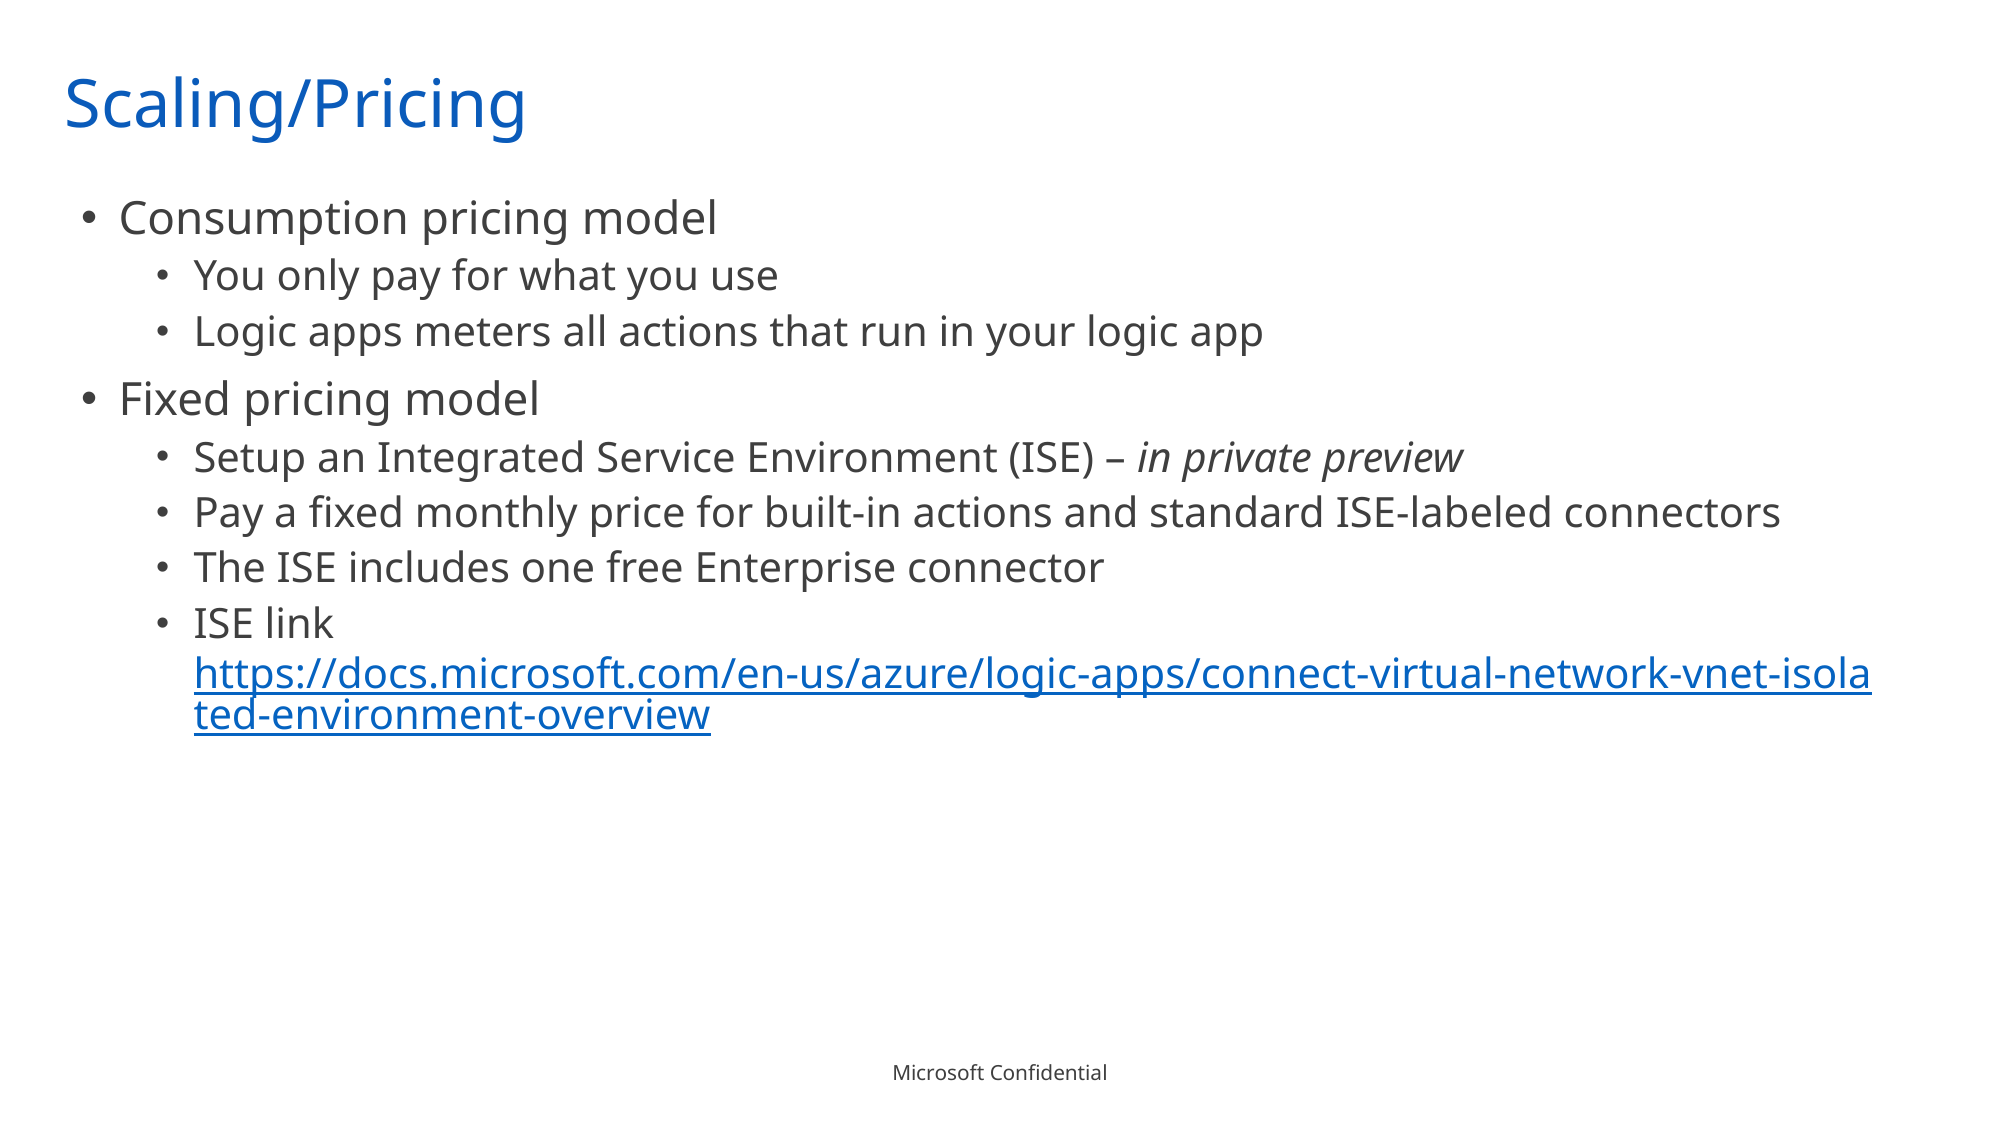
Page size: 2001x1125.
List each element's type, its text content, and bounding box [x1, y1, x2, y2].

title Scaling/Pricing [49, 49, 1899, 162]
list Consumption pricing model You only pay for what you use Logic apps meters all actions that run in your logic app Fixed pricing model Setup an Integrated Service Environment (ISE) – in private preview Pay a fixed monthly price for built-in actions and standard ISE-labeled connectors The ISE includes one free Enterprise connector ISE link https://docs.microsoft.com/en-us/azure/logic-apps/connect-virtual-network-vnet-isolated-environment-overview [66, 187, 1899, 1001]
